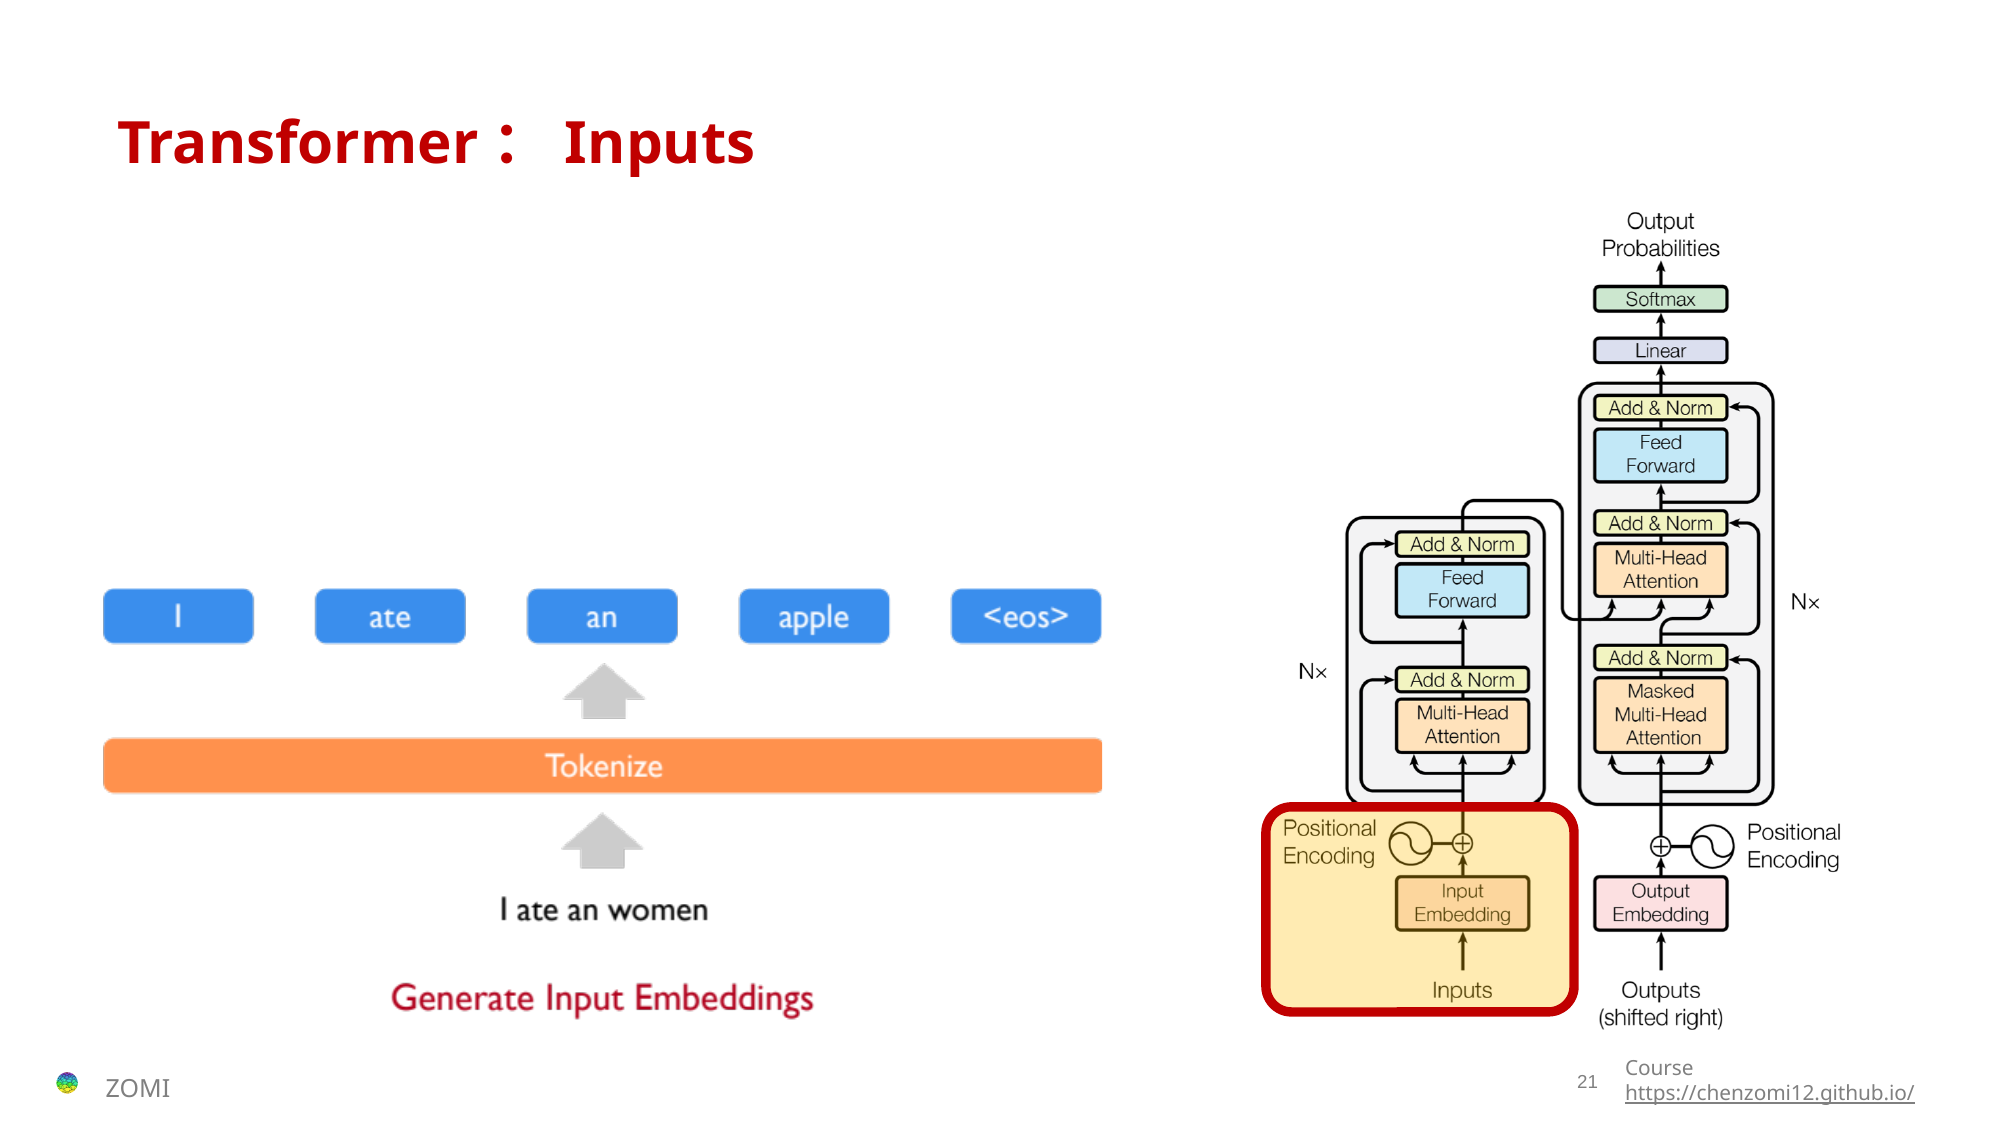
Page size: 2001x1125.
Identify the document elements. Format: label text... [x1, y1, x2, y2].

title Transformer：Inputs [102, 91, 1901, 189]
picture [57, 1073, 77, 1093]
picture [102, 587, 1103, 1026]
picture [1221, 207, 1896, 1038]
